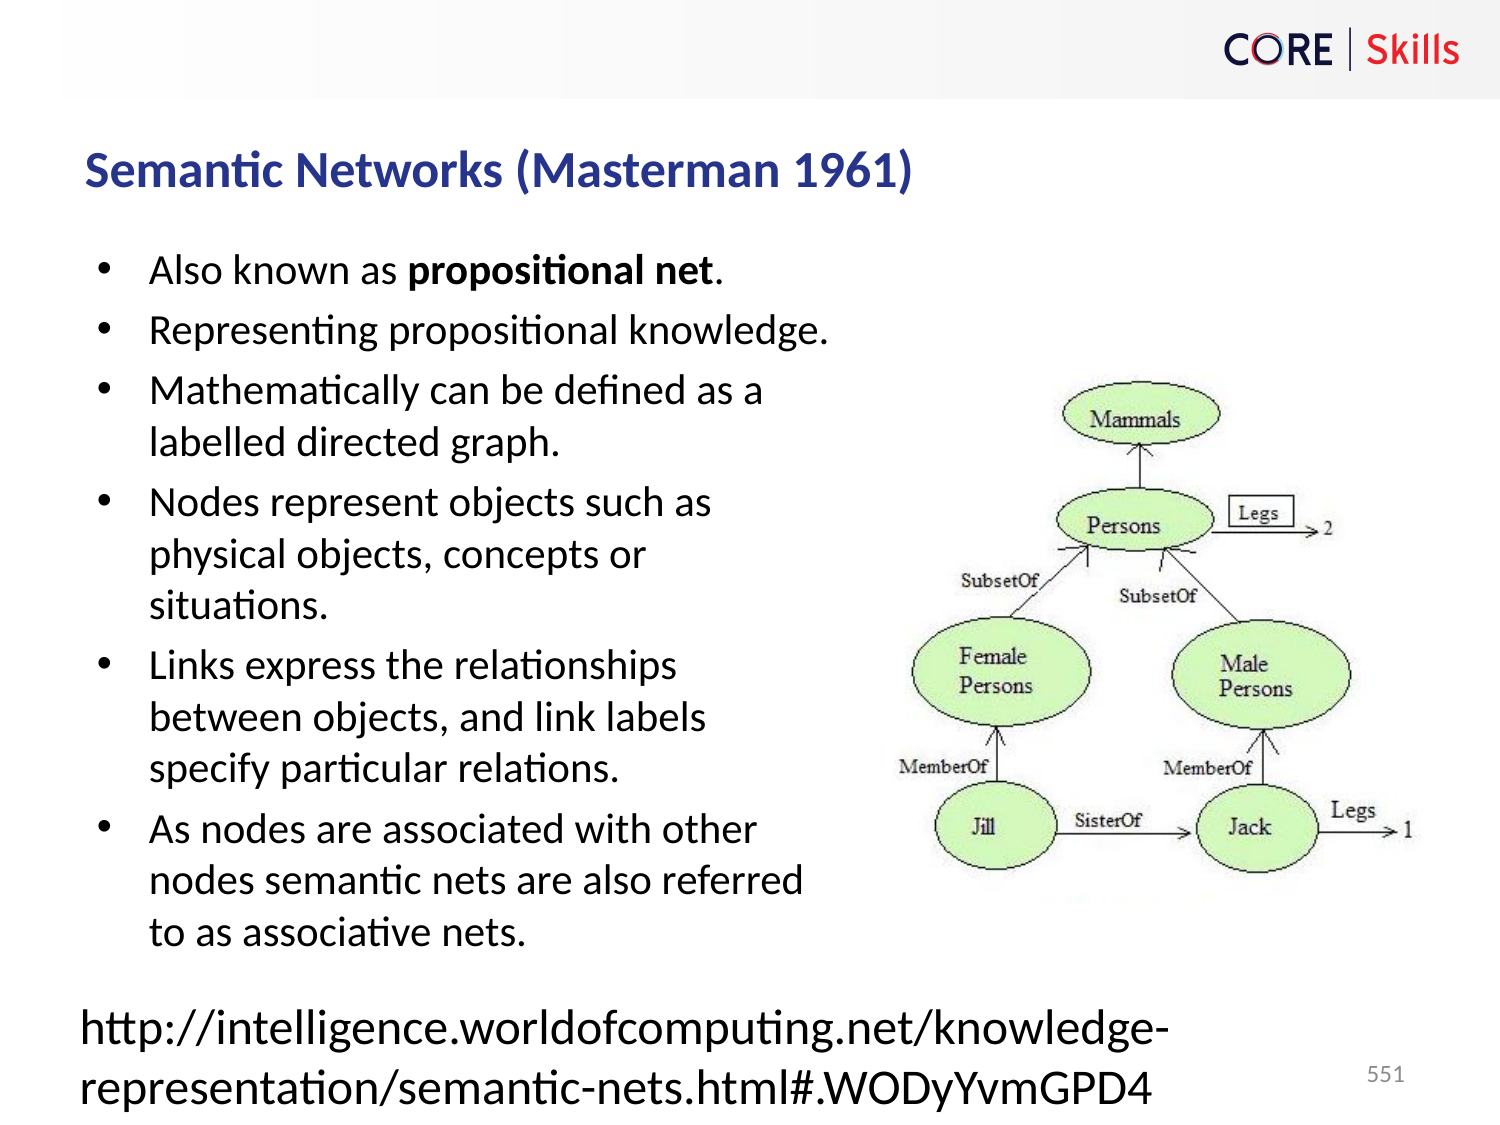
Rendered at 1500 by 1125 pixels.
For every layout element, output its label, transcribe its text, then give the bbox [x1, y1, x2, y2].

picture [0, 0, 1500, 99]
list Semantic Networks (Masterman 1961) [64, 125, 1058, 221]
list Also known as propositional net. Representing propositional knowledge. Mathematically can be defined as a labelled directed graph. Nodes represent objects such as physical objects, concepts or situations. Links express the relationships between objects, and link labels specify particular relations. As nodes are associated with other nodes semantic nets are also referred to as associative nets. [76, 231, 857, 987]
text_box http://intelligence.worldofcomputing.net/knowledge-representation/semantic-nets.html#.WODyYvmGPD4 [64, 987, 1329, 1123]
picture [831, 326, 1464, 904]
slide_number 551 [1329, 1042, 1425, 1103]
